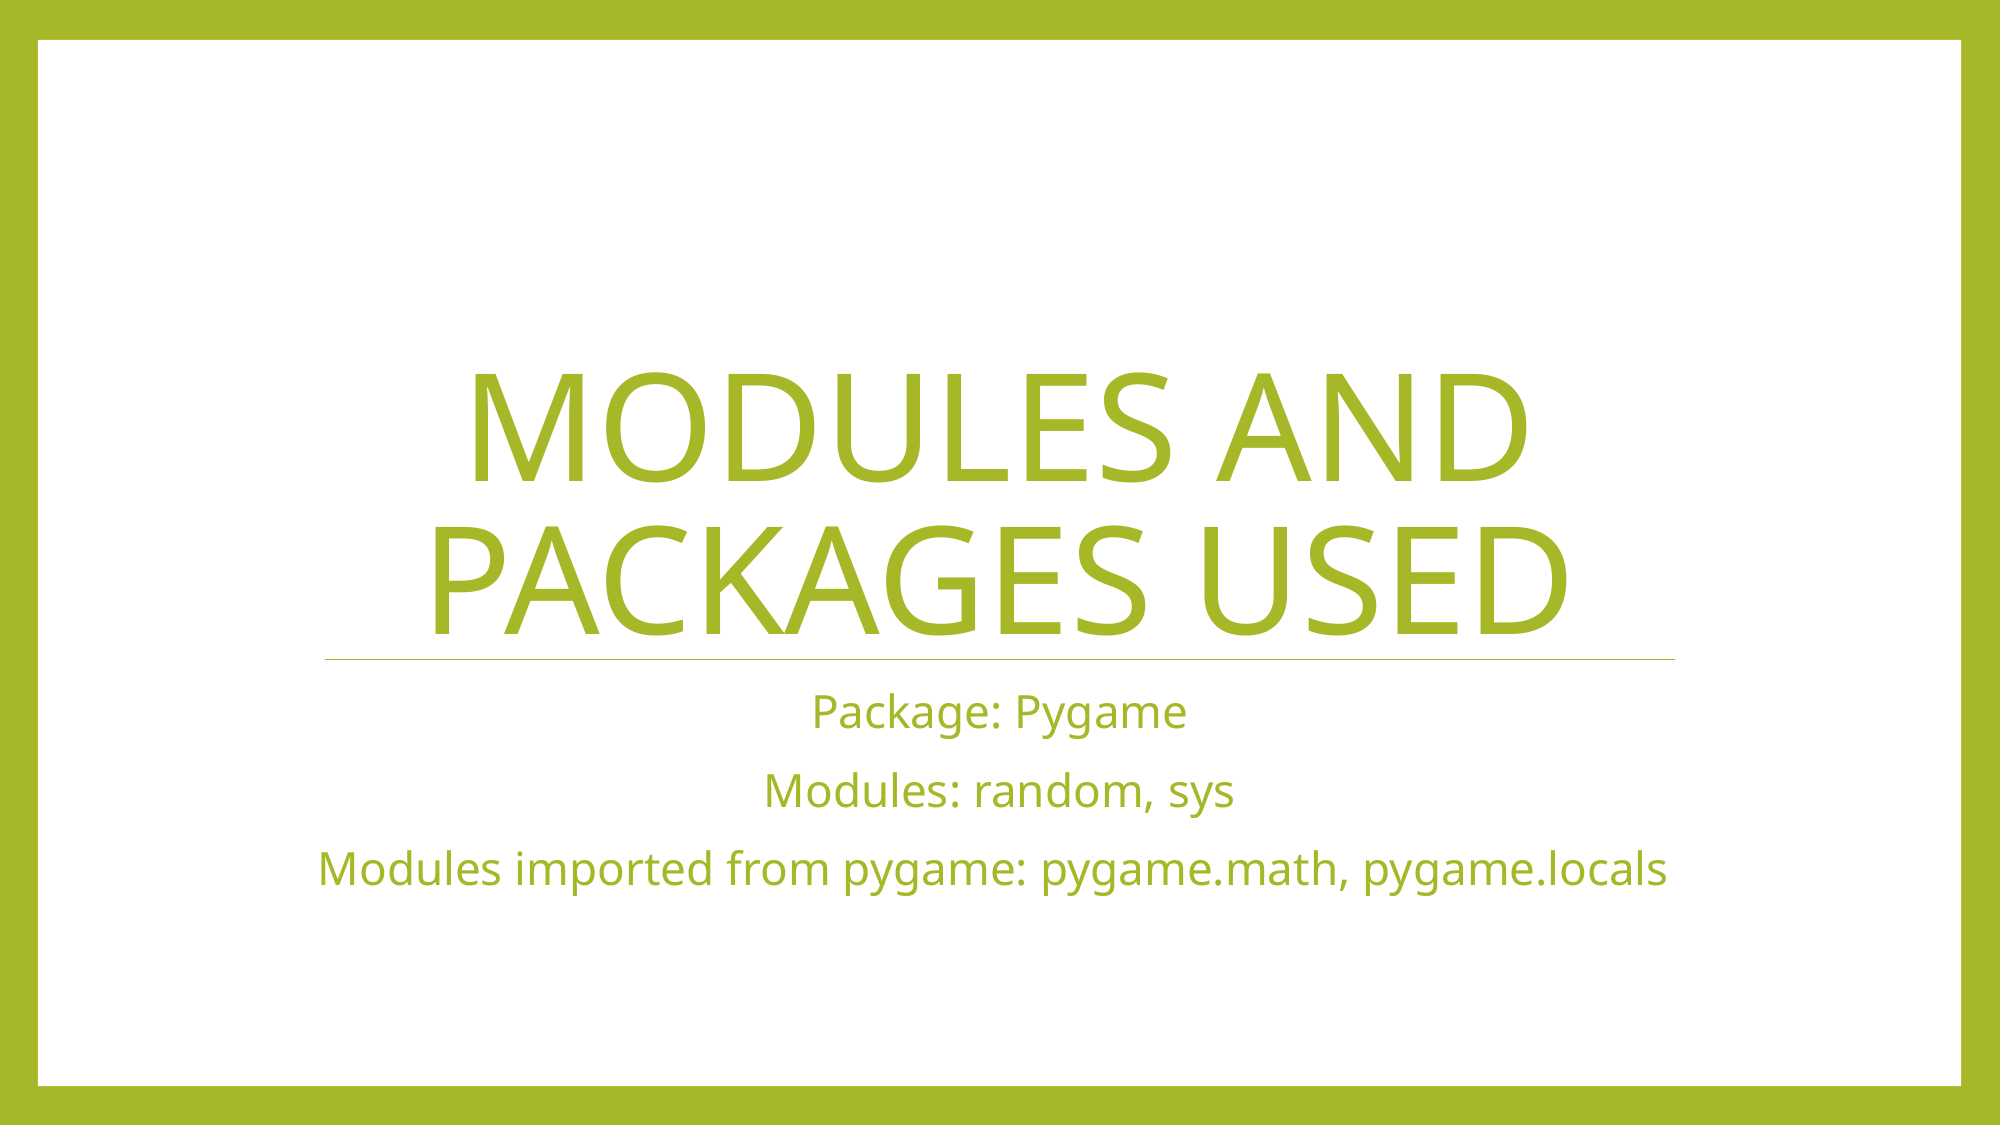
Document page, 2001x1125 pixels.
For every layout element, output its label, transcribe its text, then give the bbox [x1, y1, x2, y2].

list Package: Pygame Modules: random, sys Modules imported from pygame: pygame.math, pygame.locals [280, 681, 1719, 906]
title Modules and packages used [181, 192, 1817, 673]
